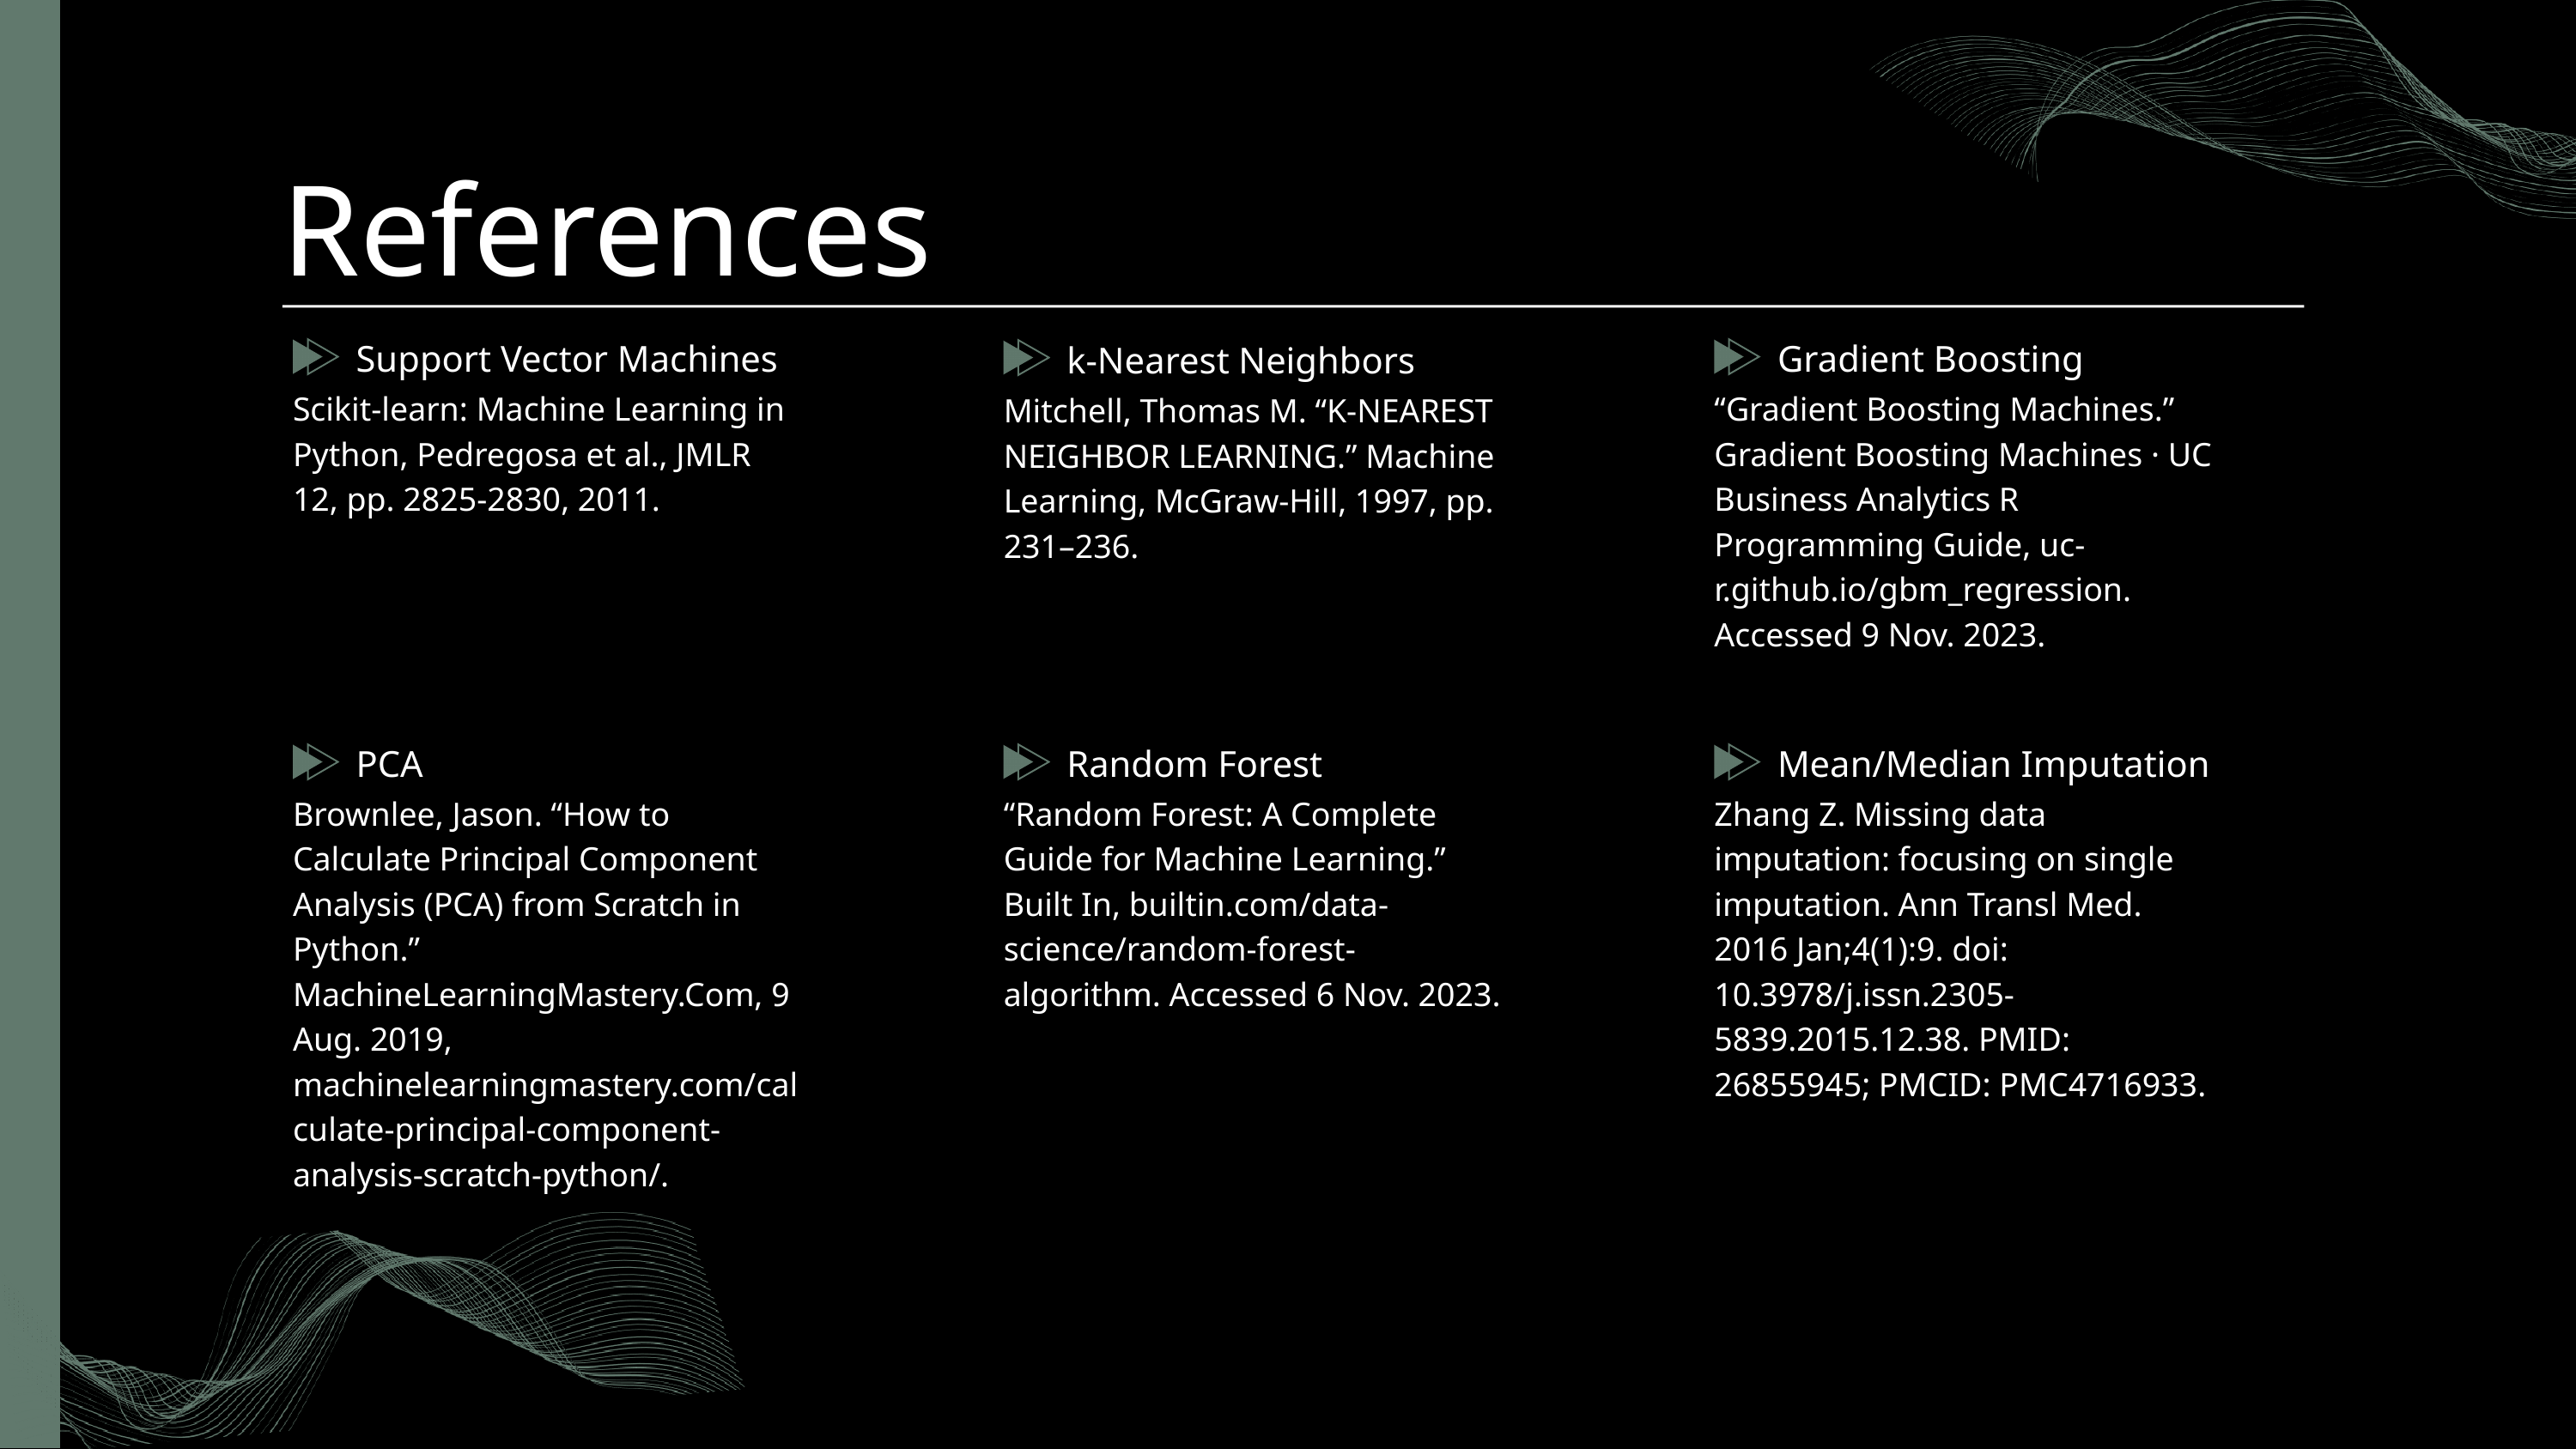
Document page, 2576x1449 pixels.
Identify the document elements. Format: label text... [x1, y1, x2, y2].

text_box [1714, 337, 1761, 376]
text_box “Gradient Boosting Machines.” Gradient Boosting Machines · UC Business Analytics R Programming Guide, uc-r.github.io/gbm_regression. Accessed 9 Nov. 2023. [1714, 382, 2224, 653]
text_box PCA [355, 734, 803, 785]
text_box “Random Forest: A Complete Guide for Machine Learning.” Built In, builtin.com/data-science/random-forest-algorithm. Accessed 6 Nov. 2023. [1003, 787, 1514, 1149]
text_box [66, 1234, 771, 1449]
text_box Support Vector Machines [355, 329, 803, 379]
text_box Gradient Boosting [1777, 329, 2224, 379]
text_box [293, 743, 340, 781]
text_box Zhang Z. Missing data imputation: focusing on single imputation. Ann Transl Med. 2016 Jan;4(1):9. doi: 10.3978/j.issn.2305-5839.2015.12.38. PMID: 26855945; PMCID: PMC4716933. [1714, 787, 2224, 1103]
text_box k-Nearest Neighbors [1066, 330, 1513, 381]
text_box References [282, 125, 1725, 301]
text_box Mean/Median Imputation [1777, 734, 2224, 785]
text_box Brownlee, Jason. “How to Calculate Principal Component Analysis (PCA) from Scratch in Python.” MachineLearningMastery.Com, 9 Aug. 2019, machinelearningmastery.com/calculate-principal-component-analysis-scratch-python/. [293, 787, 803, 1329]
text_box [1003, 743, 1051, 781]
text_box Random Forest [1066, 734, 1513, 785]
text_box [0, 0, 61, 1449]
text_box [1714, 743, 1761, 781]
text_box [1867, 0, 2576, 220]
text_box [293, 337, 340, 376]
text_box [1003, 338, 1051, 377]
text_box Scikit-learn: Machine Learning in Python, Pedregosa et al., JMLR 12, pp. 2825-2830, 2011. [293, 382, 803, 518]
text_box Mitchell, Thomas M. “K-NEAREST NEIGHBOR LEARNING.” Machine Learning, McGraw-Hill, 1997, pp. 231–236. [1003, 384, 1514, 700]
